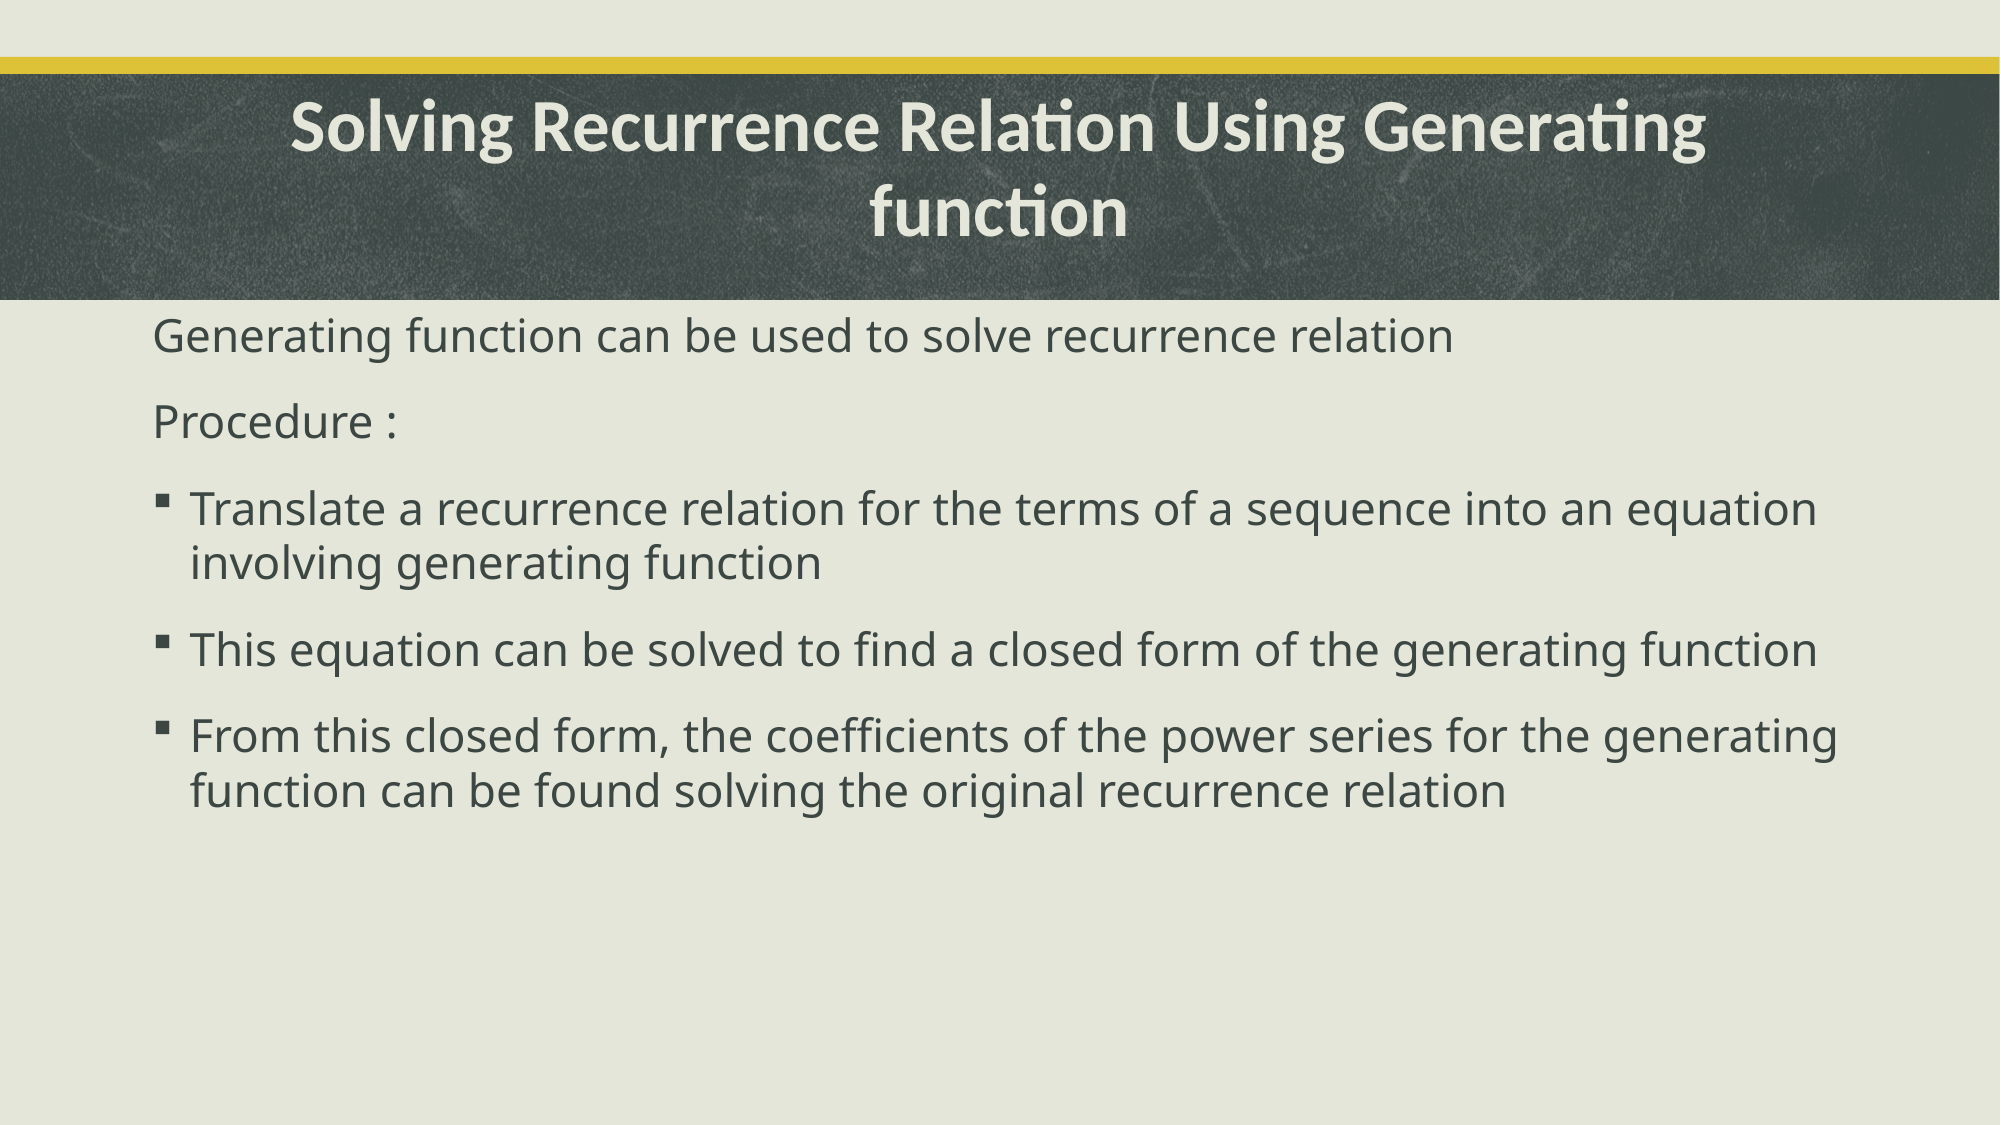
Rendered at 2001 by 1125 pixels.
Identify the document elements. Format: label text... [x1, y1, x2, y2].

picture [0, 74, 2000, 300]
title Solving Recurrence Relation Using Generating function [137, 59, 1863, 278]
text_box Generating function can be used to solve recurrence relation Procedure : Translate a recurrence relation for the terms of a sequence into an equation involving generating function This equation can be solved to find a closed form of the generating function From this closed form, the coefficients of the power series for the generating function can be found solving the original recurrence relation [137, 299, 1863, 1014]
